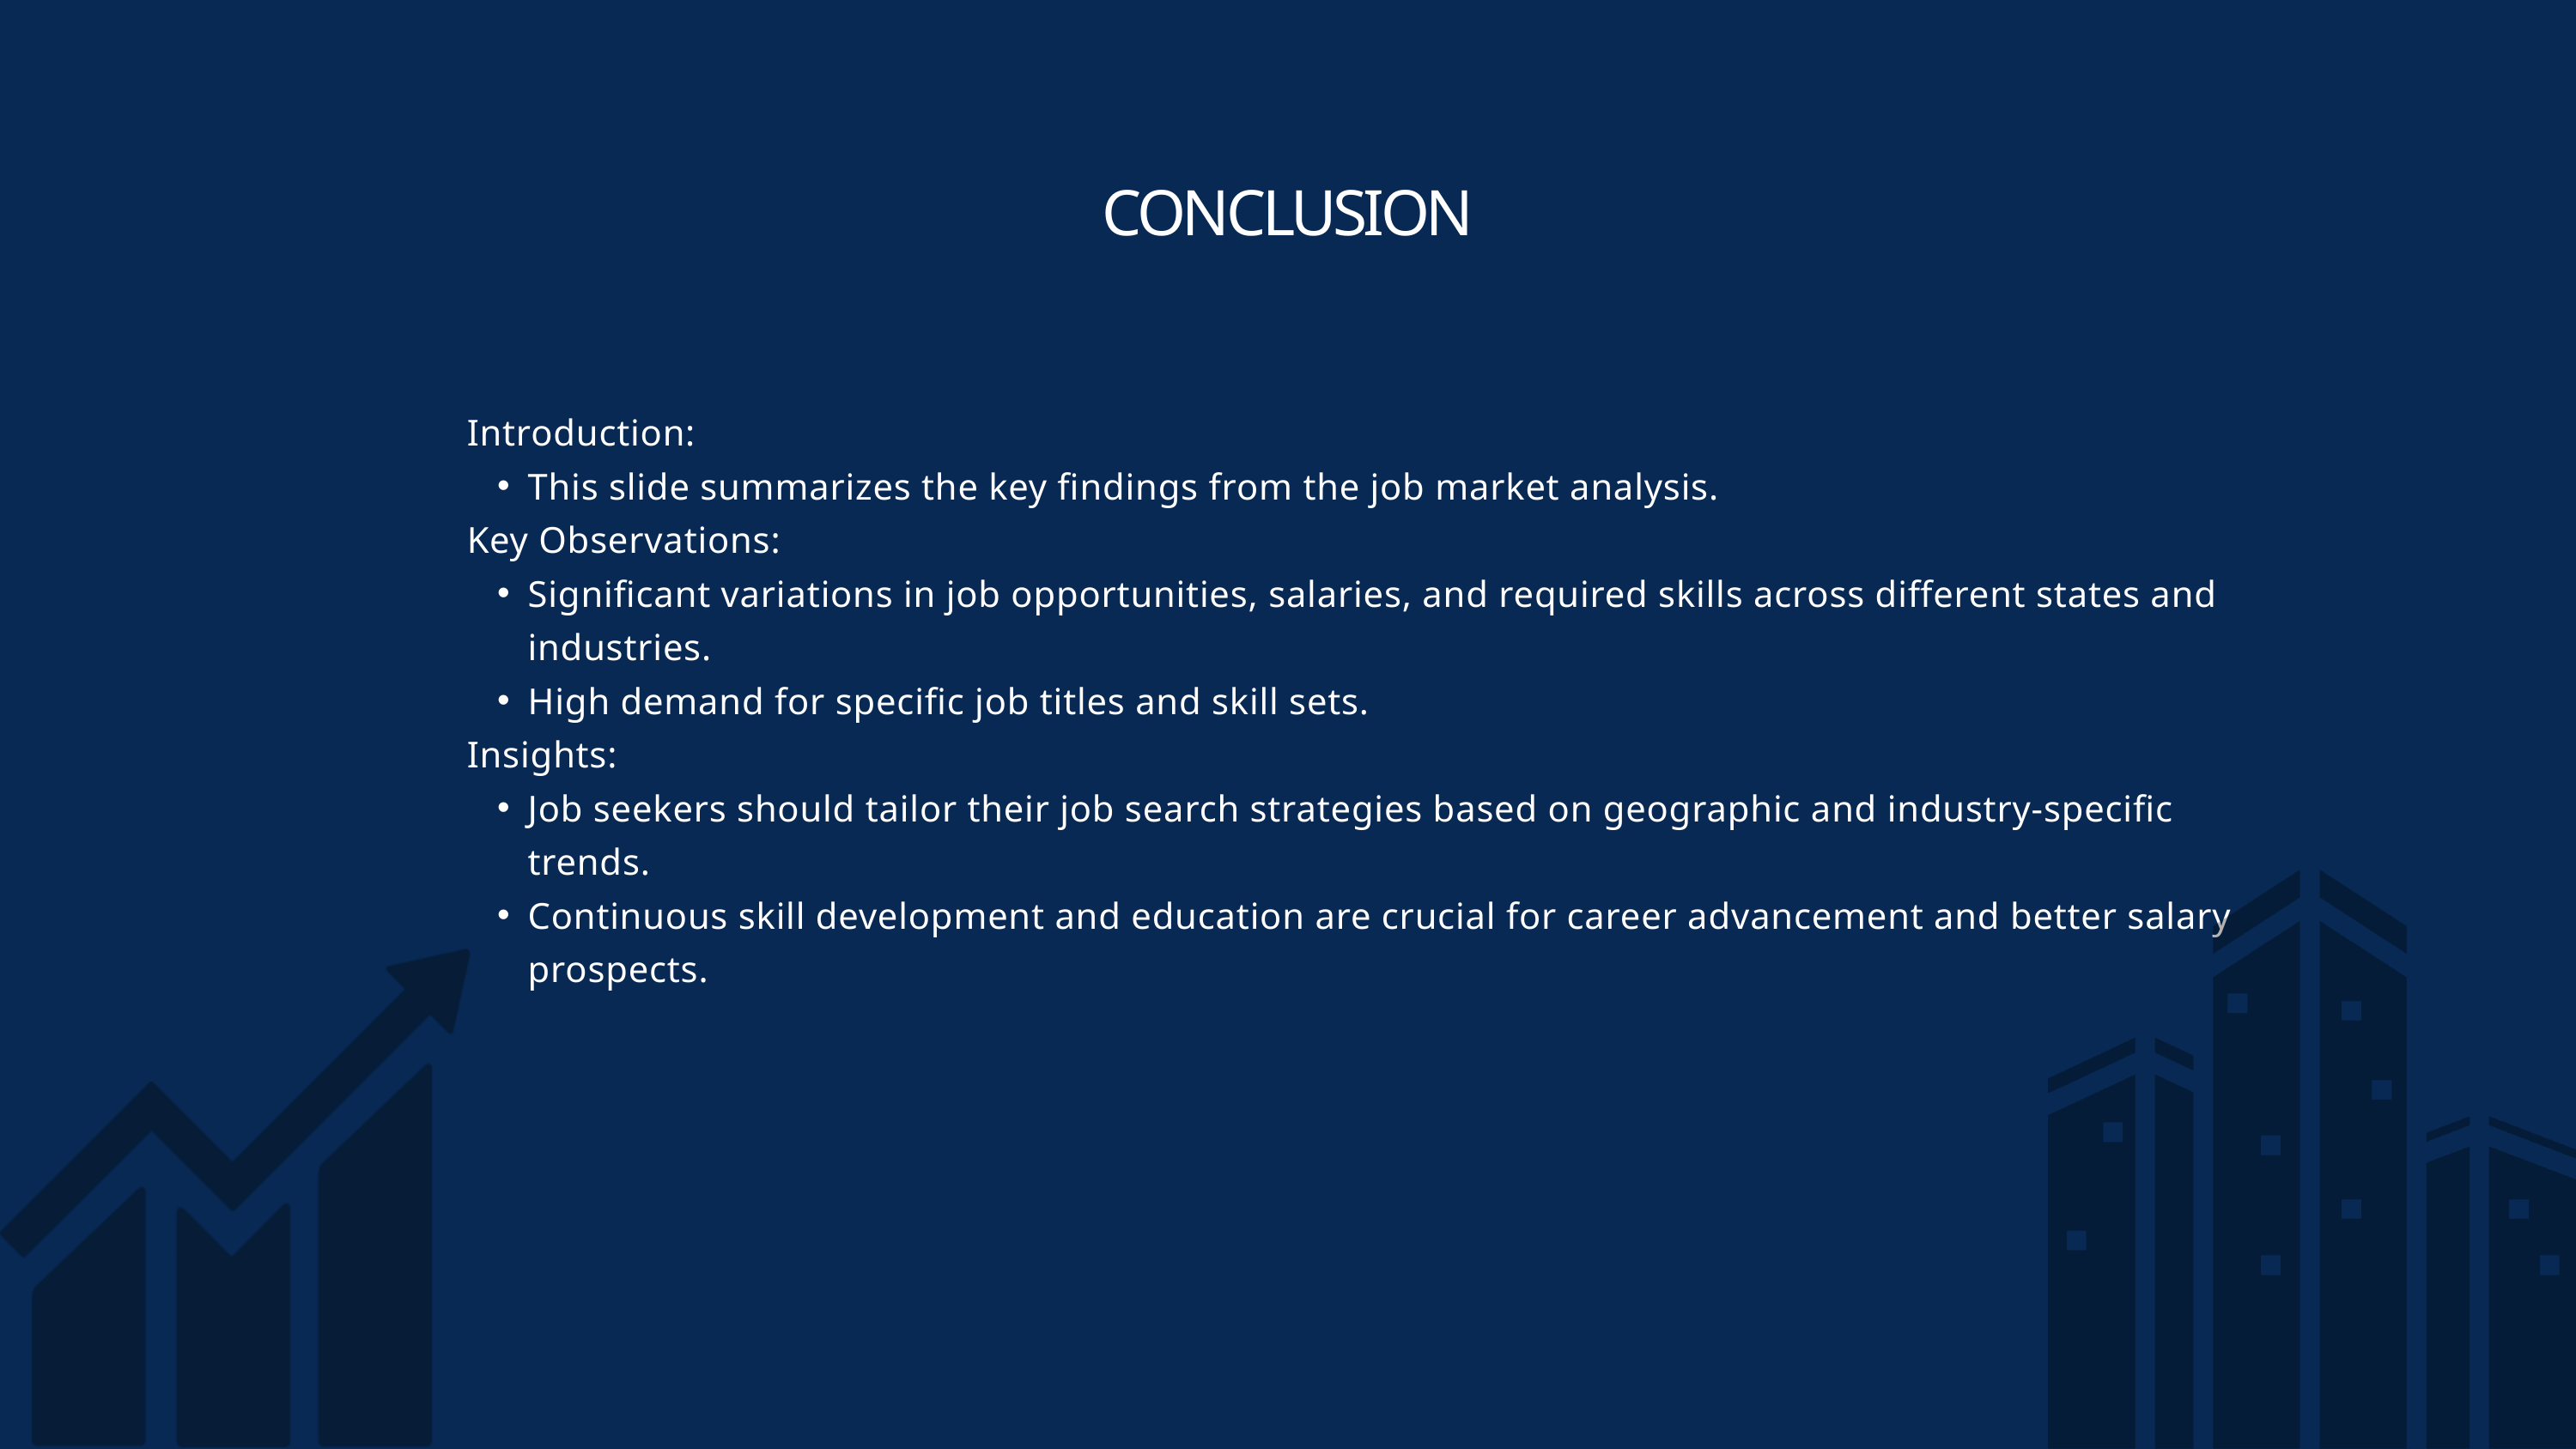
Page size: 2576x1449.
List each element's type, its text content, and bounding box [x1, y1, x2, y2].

text_box Introduction: This slide summarizes the key findings from the job market analysis. Key Observations: Significant variations in job opportunities, salaries, and required skills across different states and industries. High demand for specific job titles and skill sets. Insights: Job seekers should tailor their job search strategies based on geographic and industry-specific trends. Continuous skill development and education are crucial for career advancement and better salary prospects. [466, 399, 2263, 1044]
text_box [466, 169, 2110, 312]
text_box [0, 948, 471, 1449]
text_box [2048, 869, 2576, 1449]
